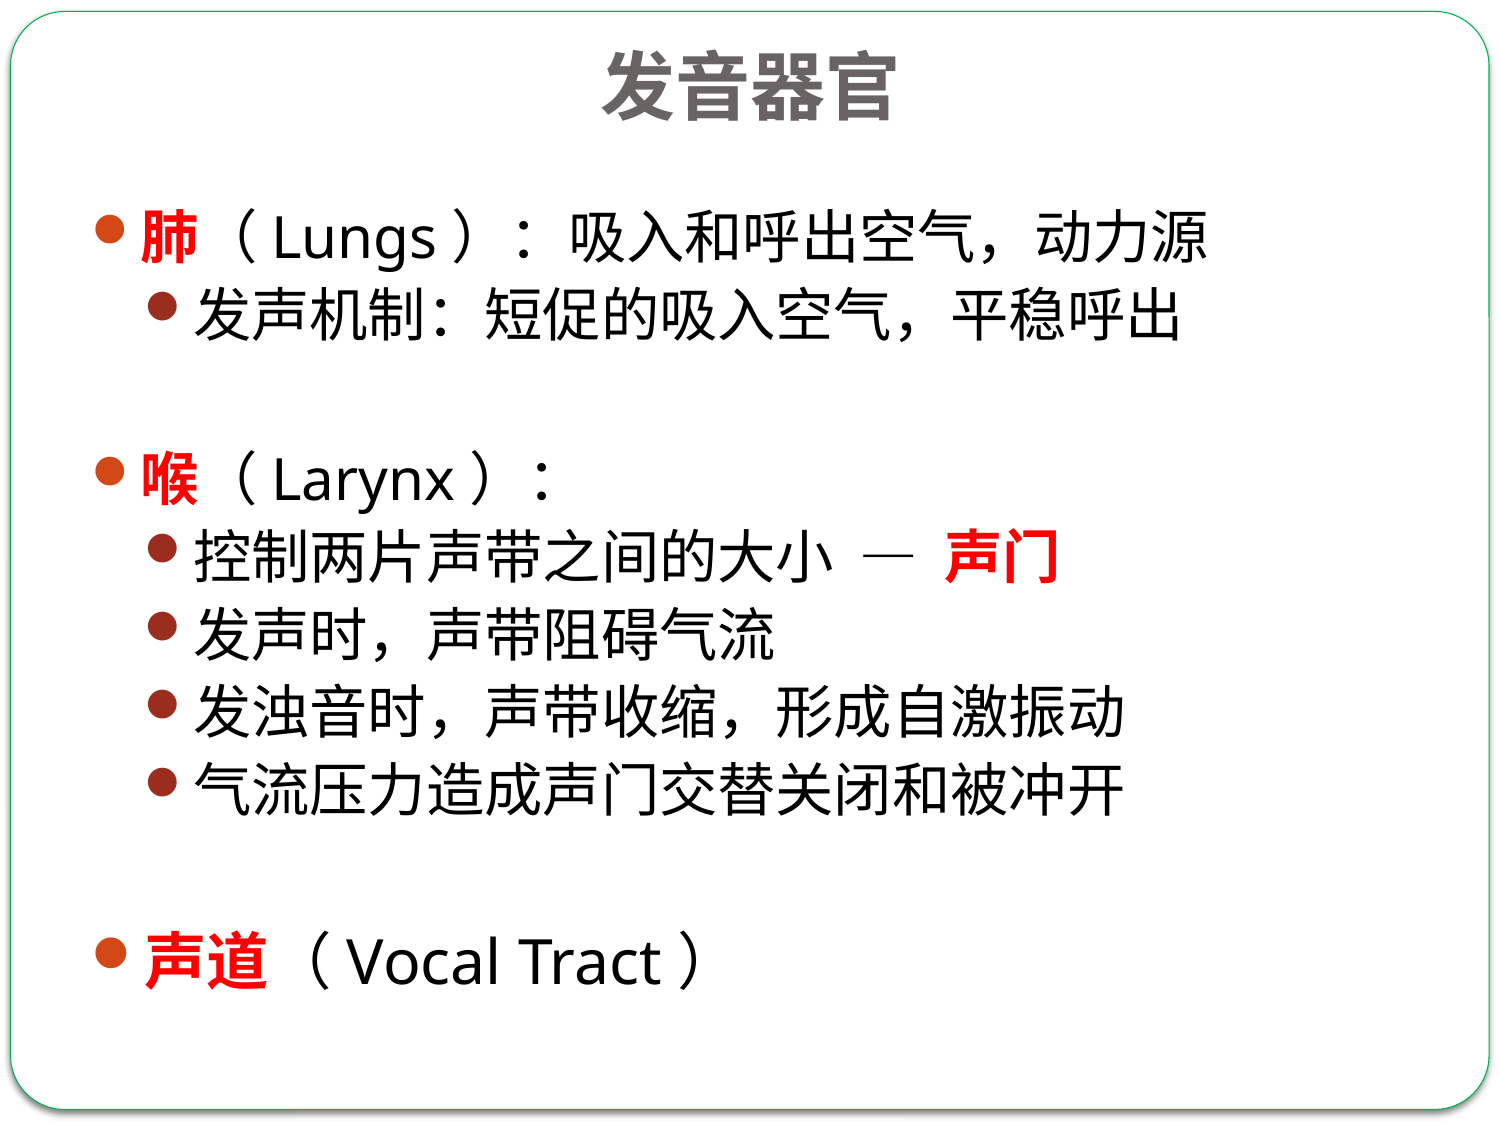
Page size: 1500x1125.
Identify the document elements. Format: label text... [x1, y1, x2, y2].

text_box 发音器官 [94, 32, 1407, 193]
text_box 肺（Lungs）：吸入和呼出空气，动力源 发声机制：短促的吸入空气，平稳呼出 喉（Larynx）： 控制两片声带之间的大小 — 声门 发声时，声带阻碍气流 发浊音时，声带收缩，形成自激振动 气流压力造成声门交替关闭和被冲开 声道（Vocal Tract） [76, 193, 1422, 1012]
